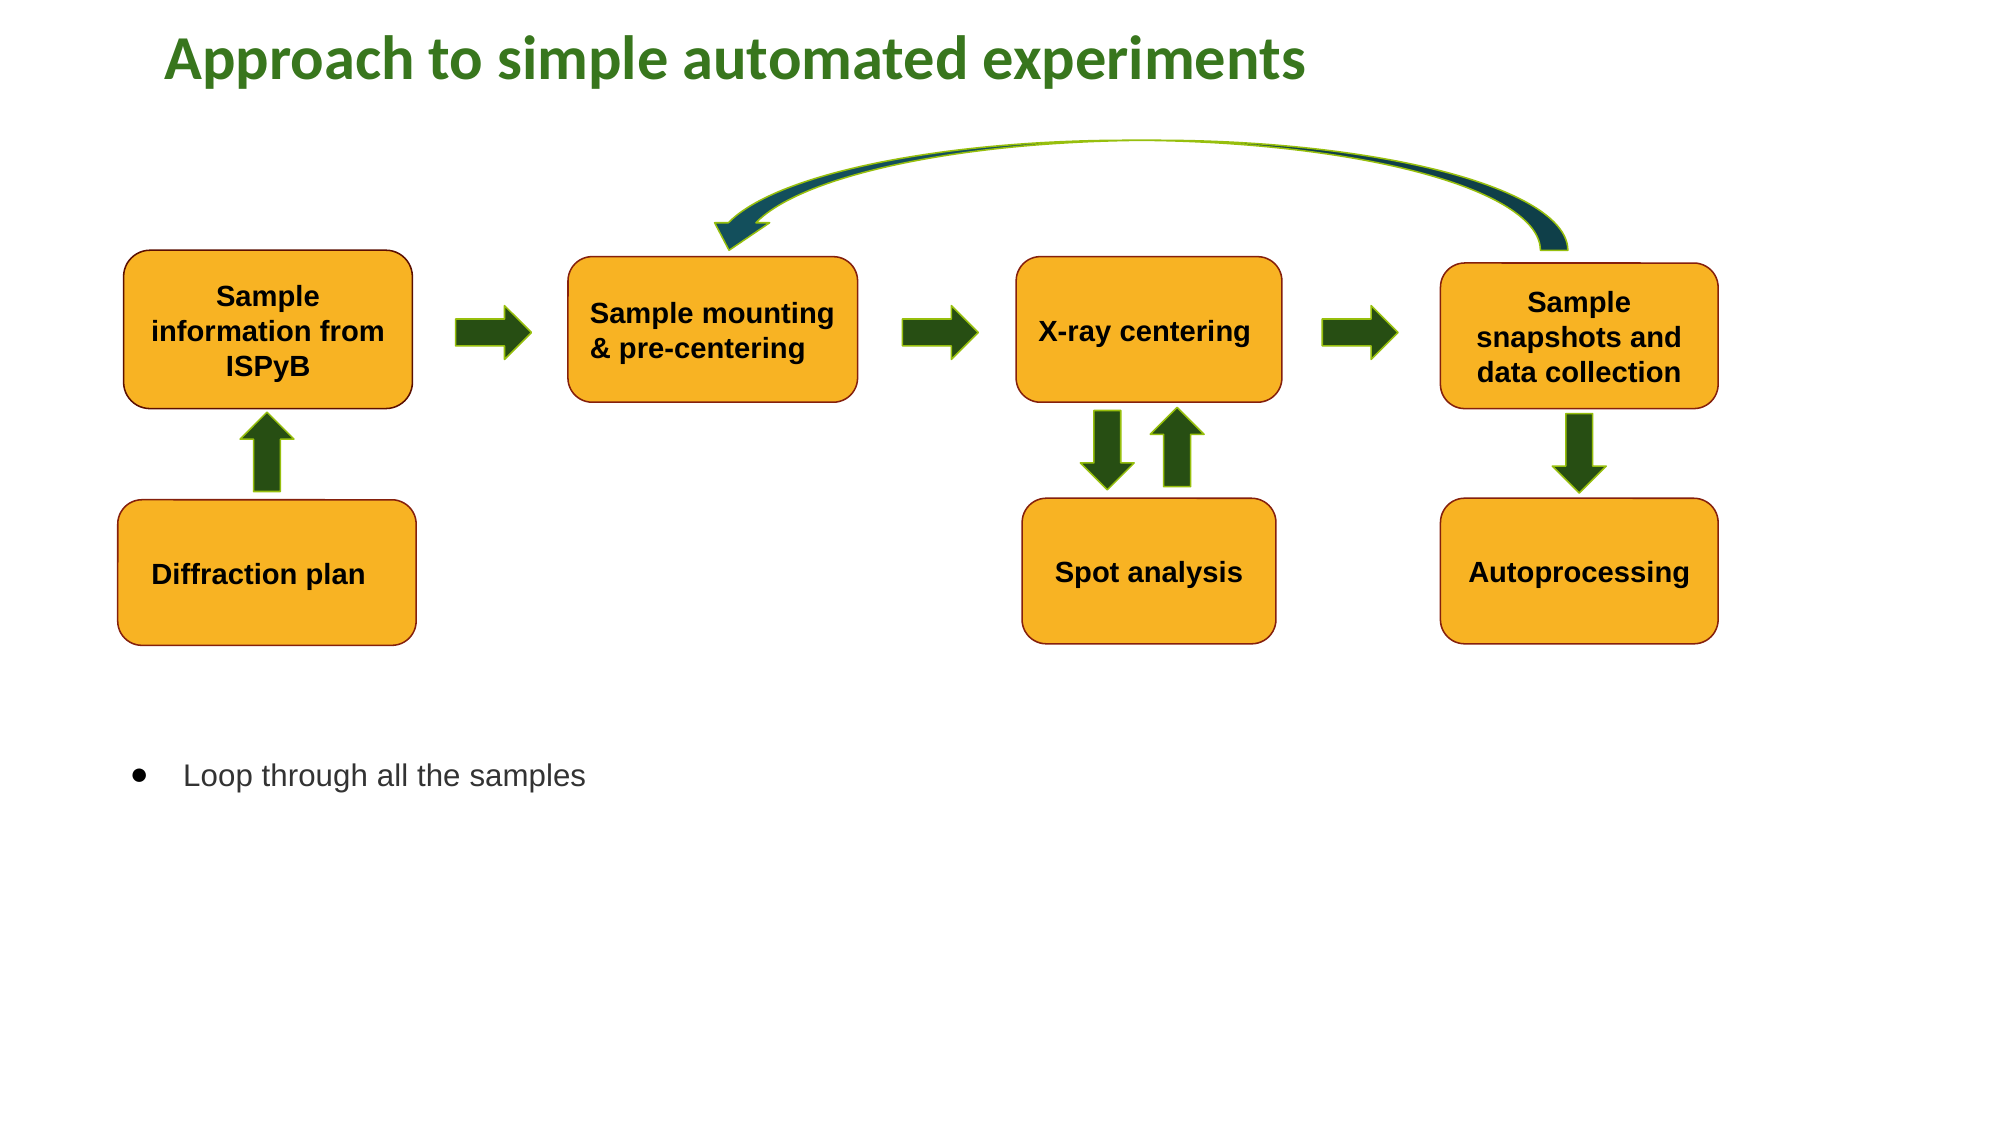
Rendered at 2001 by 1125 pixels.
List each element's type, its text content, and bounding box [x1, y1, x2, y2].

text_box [123, 250, 1719, 645]
text_box [714, 140, 1568, 249]
text_box Approach to simple automated experiments [0, 0, 2000, 100]
text_box Loop through all the samples [93, 702, 1633, 845]
